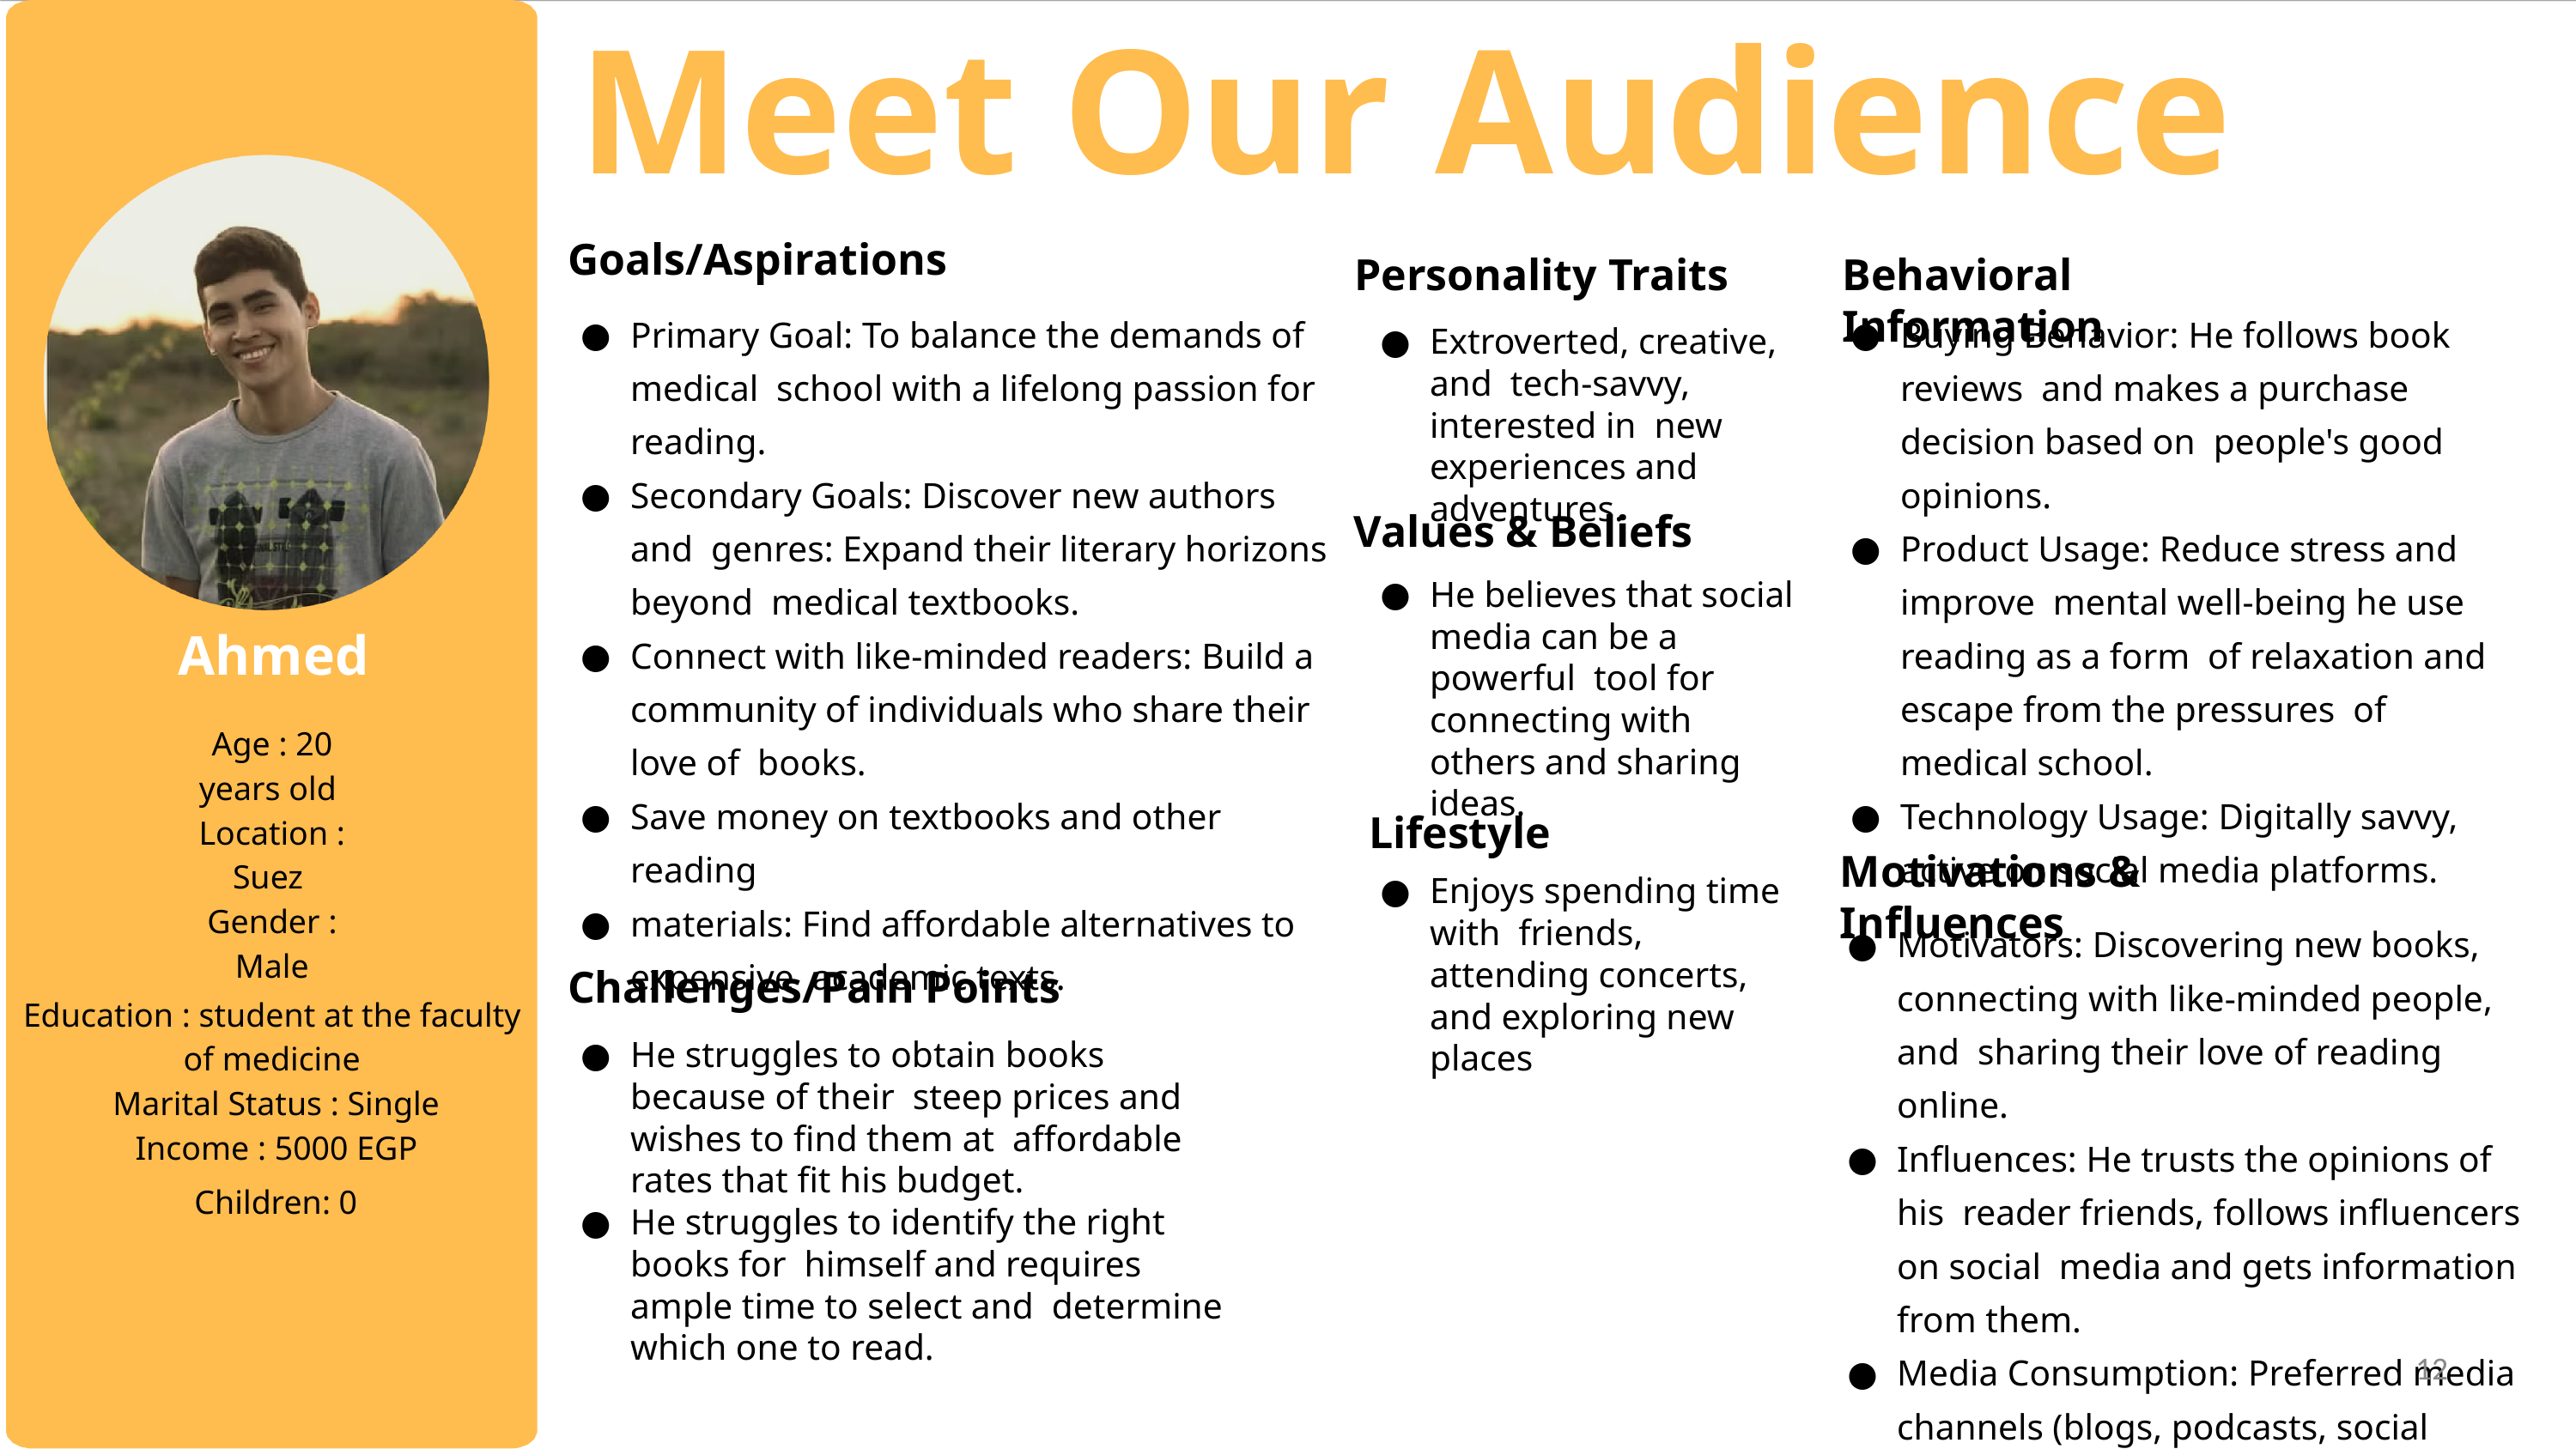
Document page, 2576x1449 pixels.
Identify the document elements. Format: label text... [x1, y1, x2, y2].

text_box Lifestyle [1367, 786, 1784, 856]
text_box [5, 0, 538, 1449]
text_box Enjoys spending time with friends, attending concerts, and exploring new places [1352, 856, 1799, 1056]
text_box Personality Traits [1352, 246, 1741, 300]
text_box He believes that social media can be a powerful tool for connecting with others and sharing ideas. [1352, 559, 1827, 776]
picture [43, 155, 501, 612]
text_box Challenges/Pain Points [566, 958, 1097, 1012]
text_box Extroverted, creative, and tech-savvy, interested in new experiences and adventures. [1352, 306, 1831, 460]
picture [0, 0, 5, 1449]
text_box Meet Our Audience [566, 0, 2335, 186]
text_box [1835, 245, 2576, 832]
text_box Motivators: Discovering new books, connecting with like-minded people, and sharing their love of reading online. Influences: He trusts the opinions of his reader friends, follows influencers on social media and gets information from them. Media Consumption: Preferred media channels (blogs, podcasts, social media). [1832, 909, 2576, 1449]
text_box Primary Goal: To balance the demands of medical school with a lifelong passion for reading. Secondary Goals: Discover new authors and genres: Expand their literary horizons beyond medical textbooks. Connect with like-minded readers: Build a community of individuals who share their love of books. Save money on textbooks and other reading materials: Find affordable alternatives to expensive academic texts. [566, 299, 1382, 997]
picture [538, 0, 2576, 1449]
title Goals/Aspirations [566, 230, 1023, 299]
text_box He struggles to obtain books because of their steep prices and wishes to find them at affordable rates that fit his budget. He struggles to identify the right books for himself and requires ample time to select and determine which one to read. [566, 1031, 1236, 1368]
text_box Motivations & Influences [1826, 831, 2348, 880]
slide_number ‹#› [1856, 1348, 2449, 1449]
picture [2348, 866, 2360, 880]
text_box Values & Beliefs [1351, 502, 1741, 556]
